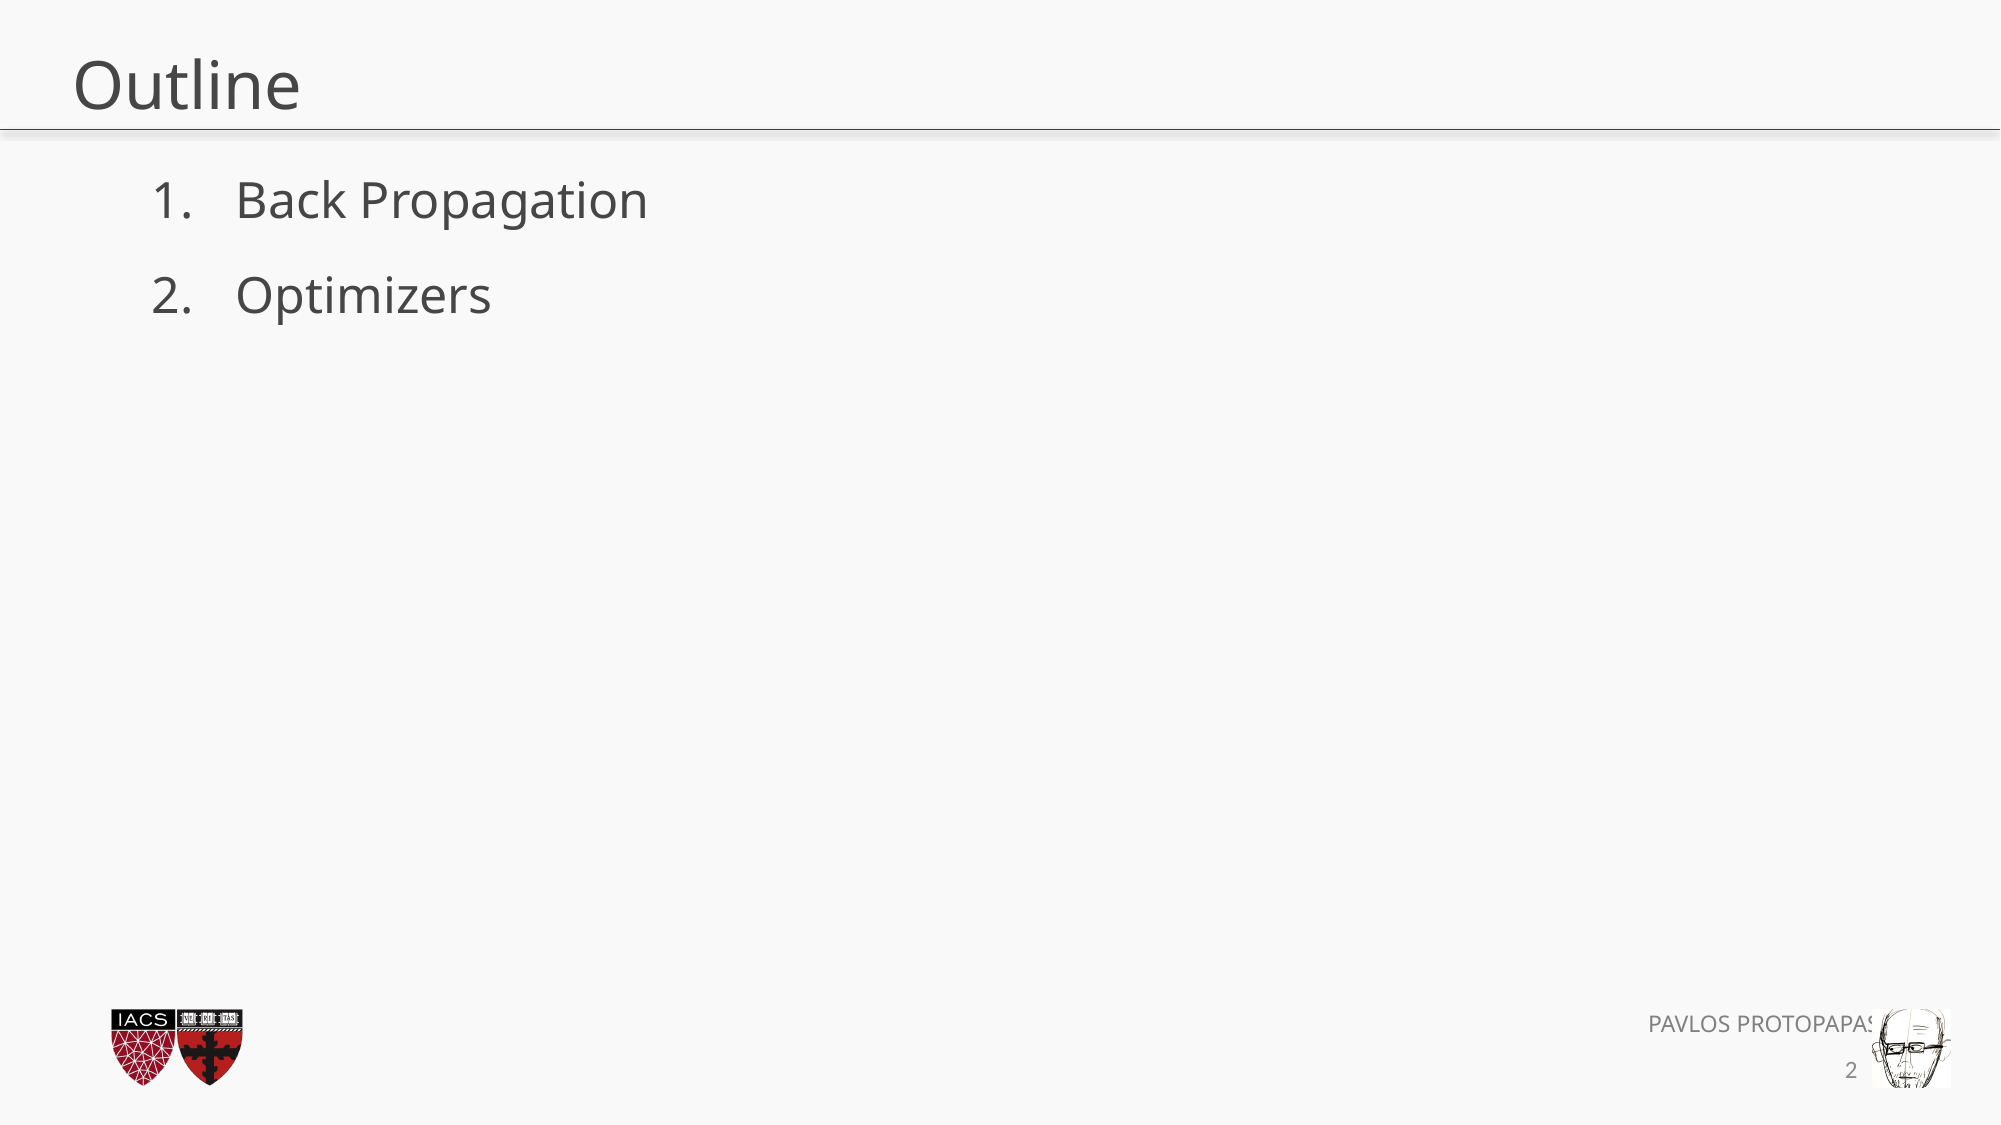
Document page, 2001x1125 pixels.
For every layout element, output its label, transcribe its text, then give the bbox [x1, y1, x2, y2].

slide_number 2 [1405, 1038, 1873, 1099]
picture [109, 1009, 243, 1086]
title Outline [57, 35, 1943, 162]
picture [1872, 1009, 1951, 1088]
list Back Propagation Optimizers [136, 161, 1831, 508]
